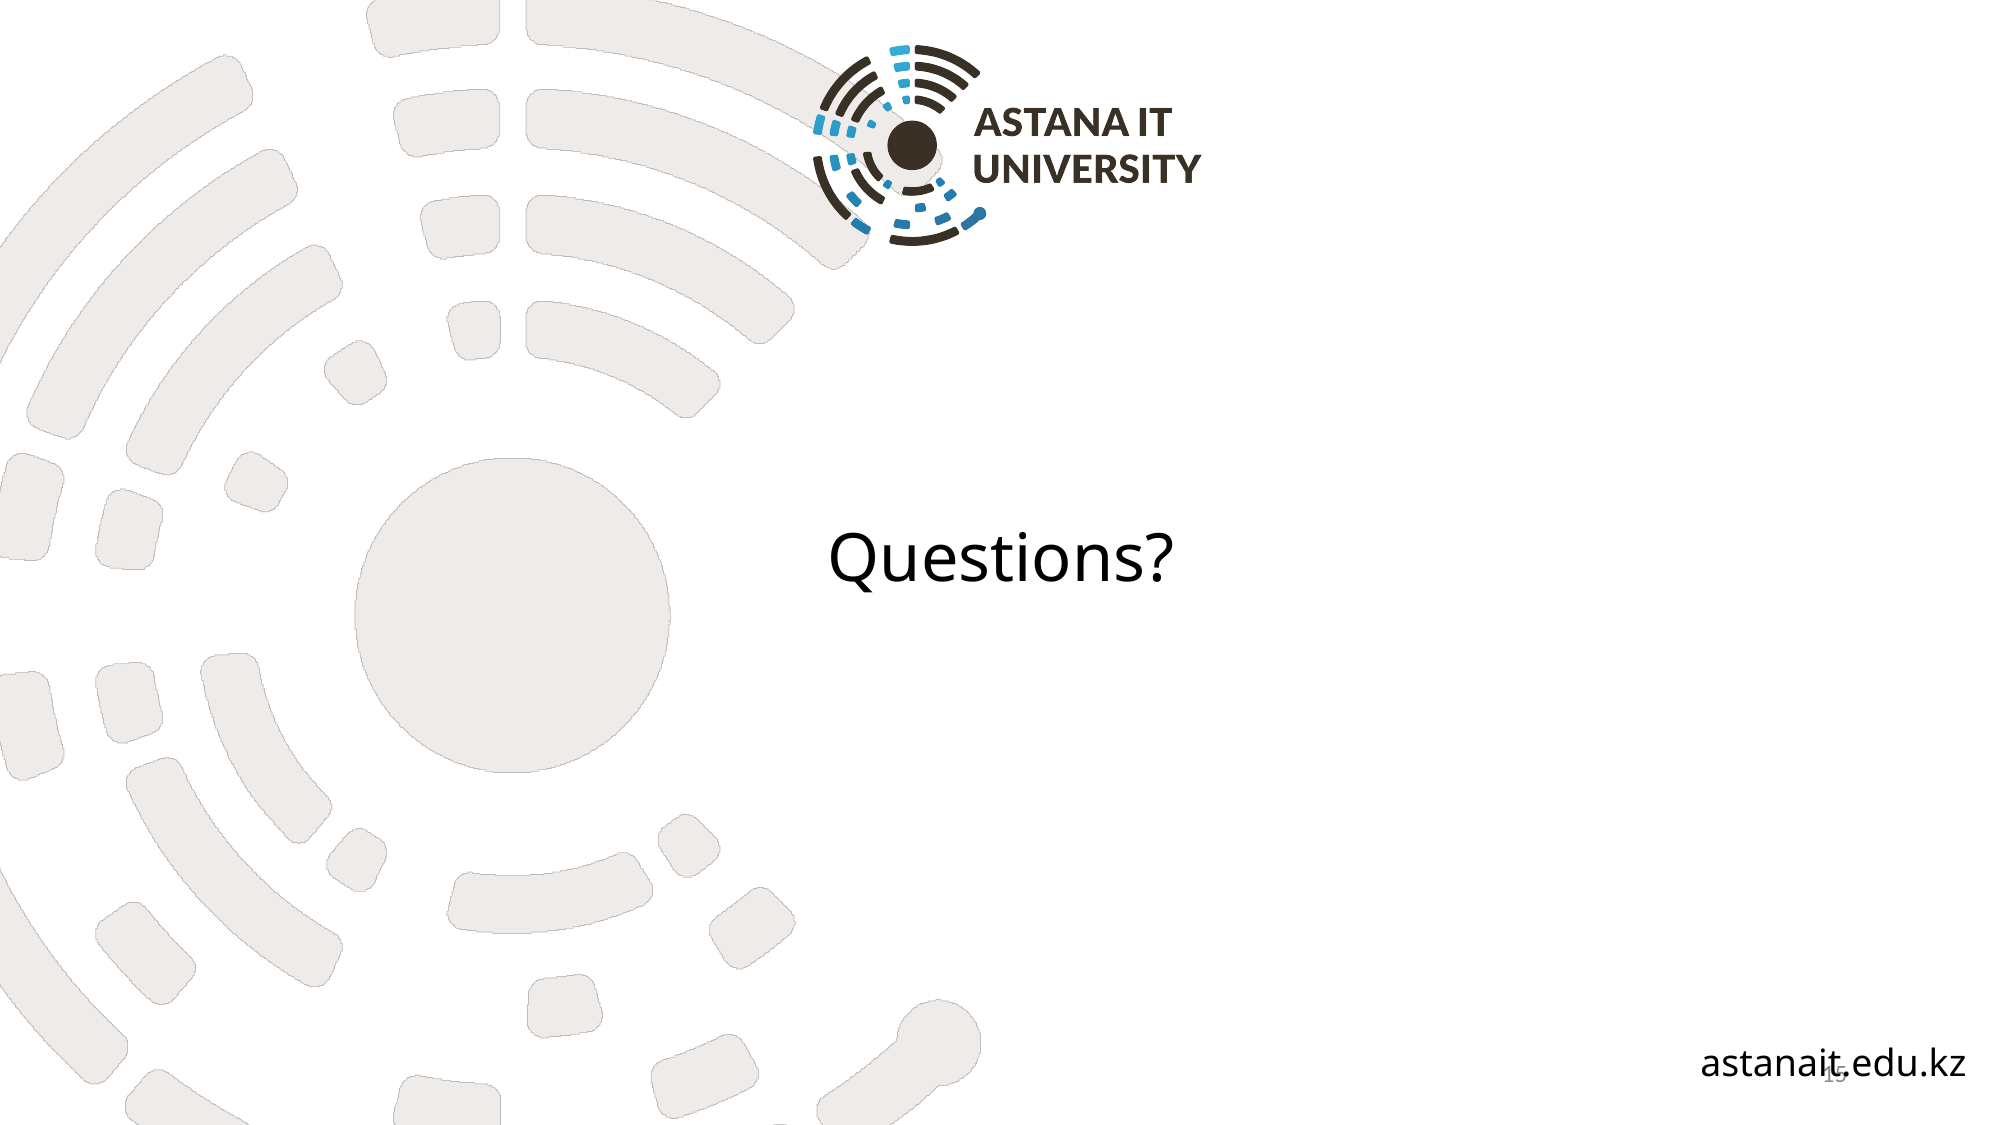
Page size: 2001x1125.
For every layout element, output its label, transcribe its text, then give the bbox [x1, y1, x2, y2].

text_box astanait.edu.kz [1685, 1031, 1982, 1091]
slide_number 15 [1412, 1042, 1863, 1103]
text_box Questions? [1077, 347, 1202, 682]
picture [0, 0, 1202, 1125]
